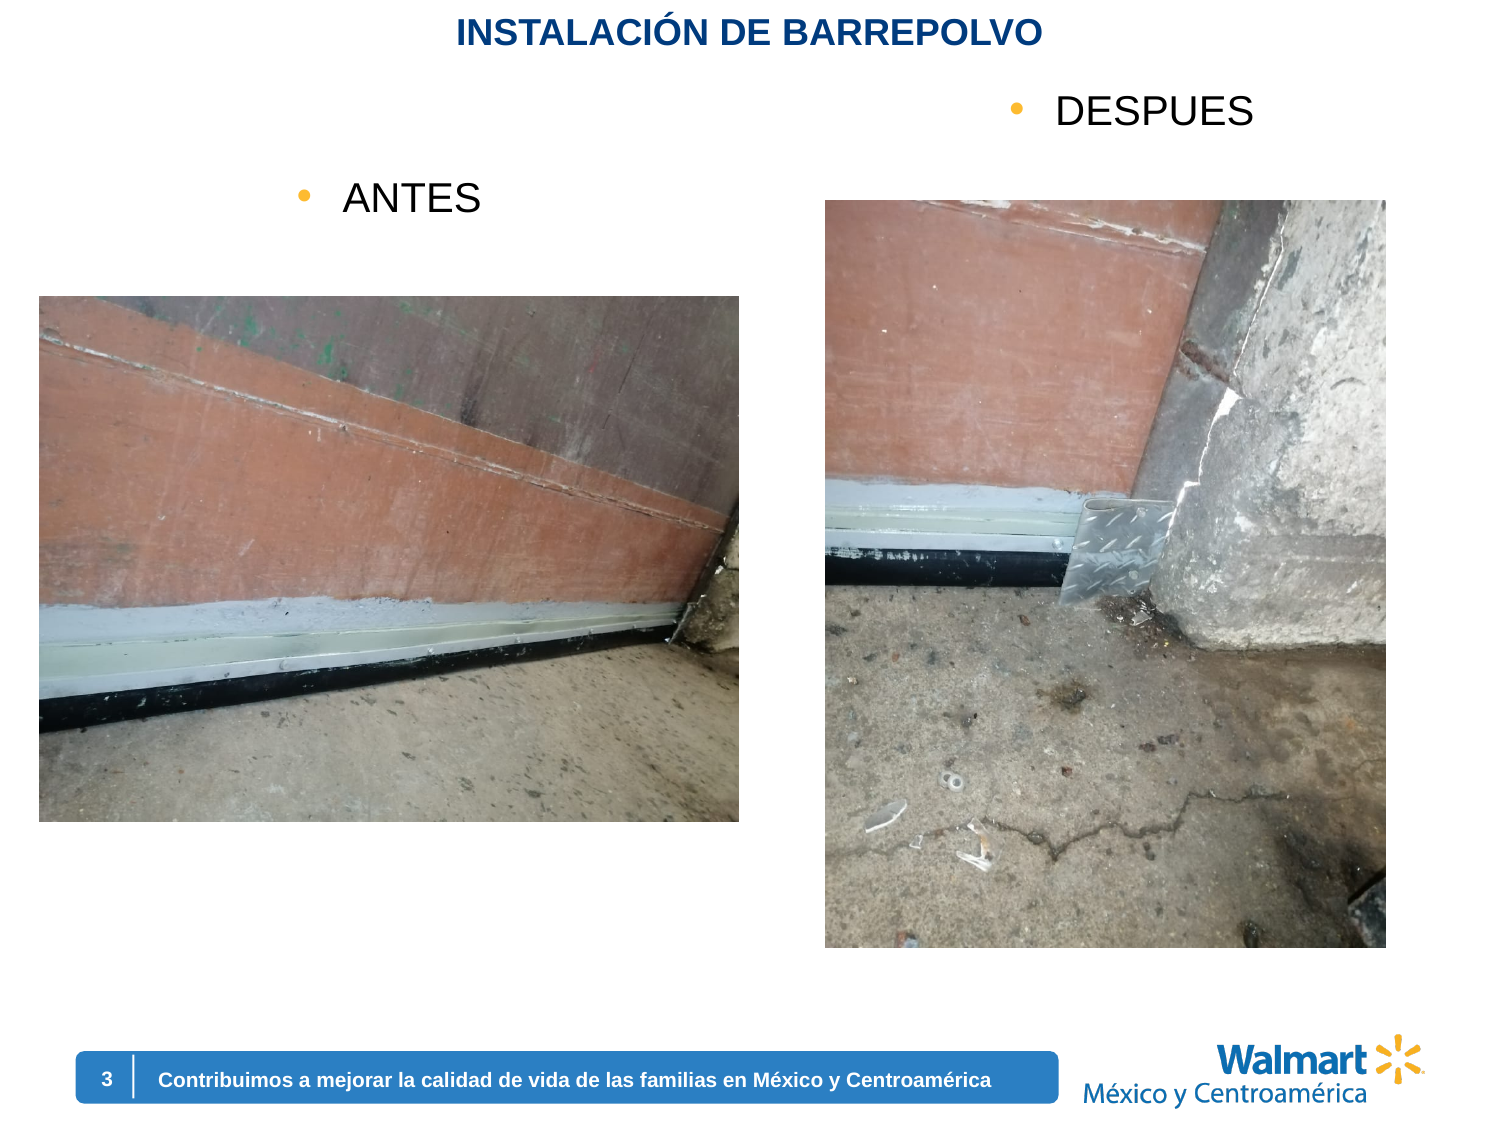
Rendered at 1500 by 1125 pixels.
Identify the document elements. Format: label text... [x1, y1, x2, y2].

text_box ANTES [82, 170, 695, 295]
title INSTALACIÓN DE BARREPOLVO [74, 0, 1426, 61]
text_box DESPUES [825, 75, 1438, 201]
picture [824, 200, 1386, 948]
footer Contribuimos a mejorar la calidad de vida de las familias en México y Centroamérica [142, 1058, 1024, 1093]
picture [1084, 1034, 1425, 1109]
picture [38, 296, 739, 822]
